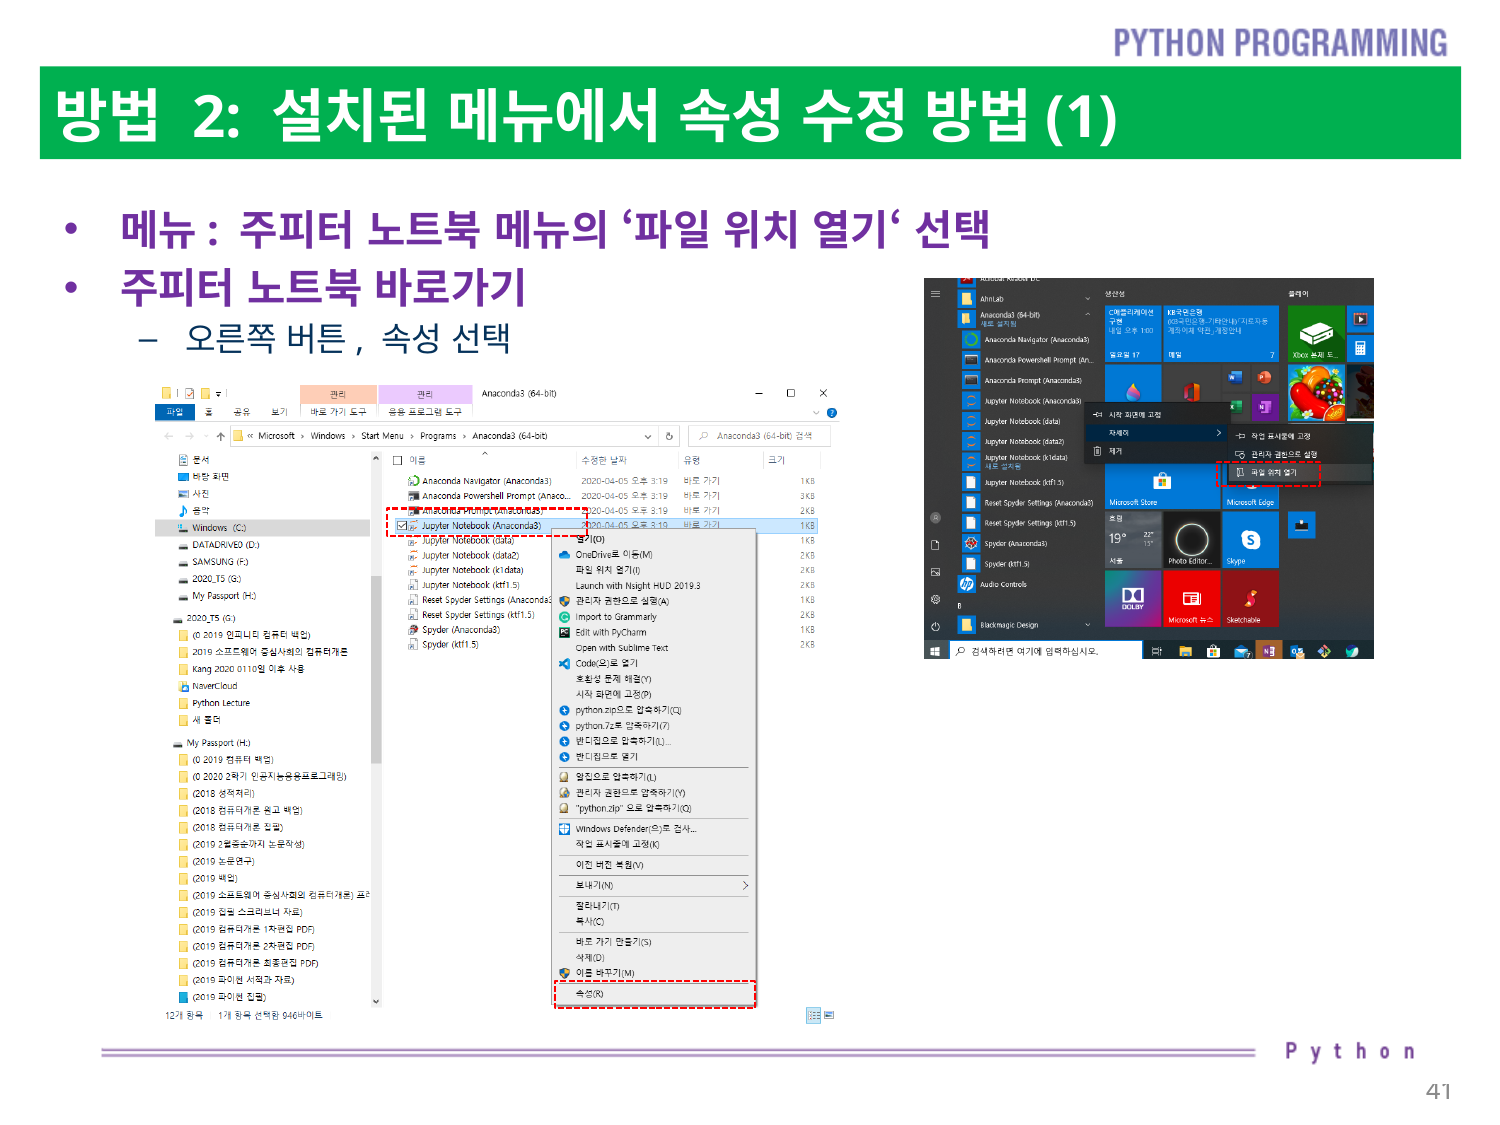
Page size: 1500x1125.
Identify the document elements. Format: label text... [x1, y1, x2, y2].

picture [924, 278, 1374, 659]
picture [18, 1020, 1483, 1084]
title 방법 2: 설치된 메뉴에서 속성 수정 방법(1) [39, 76, 1444, 152]
picture [154, 382, 840, 1025]
picture [1106, 13, 1462, 66]
slide_number 41 [1119, 1071, 1470, 1112]
list 메뉴: 주피터 노트북 메뉴의 ‘파일 위치 열기‘ 선택 주피터 노트북 바로가기 오른쪽 버튼, 속성 선택 [48, 195, 1461, 1041]
